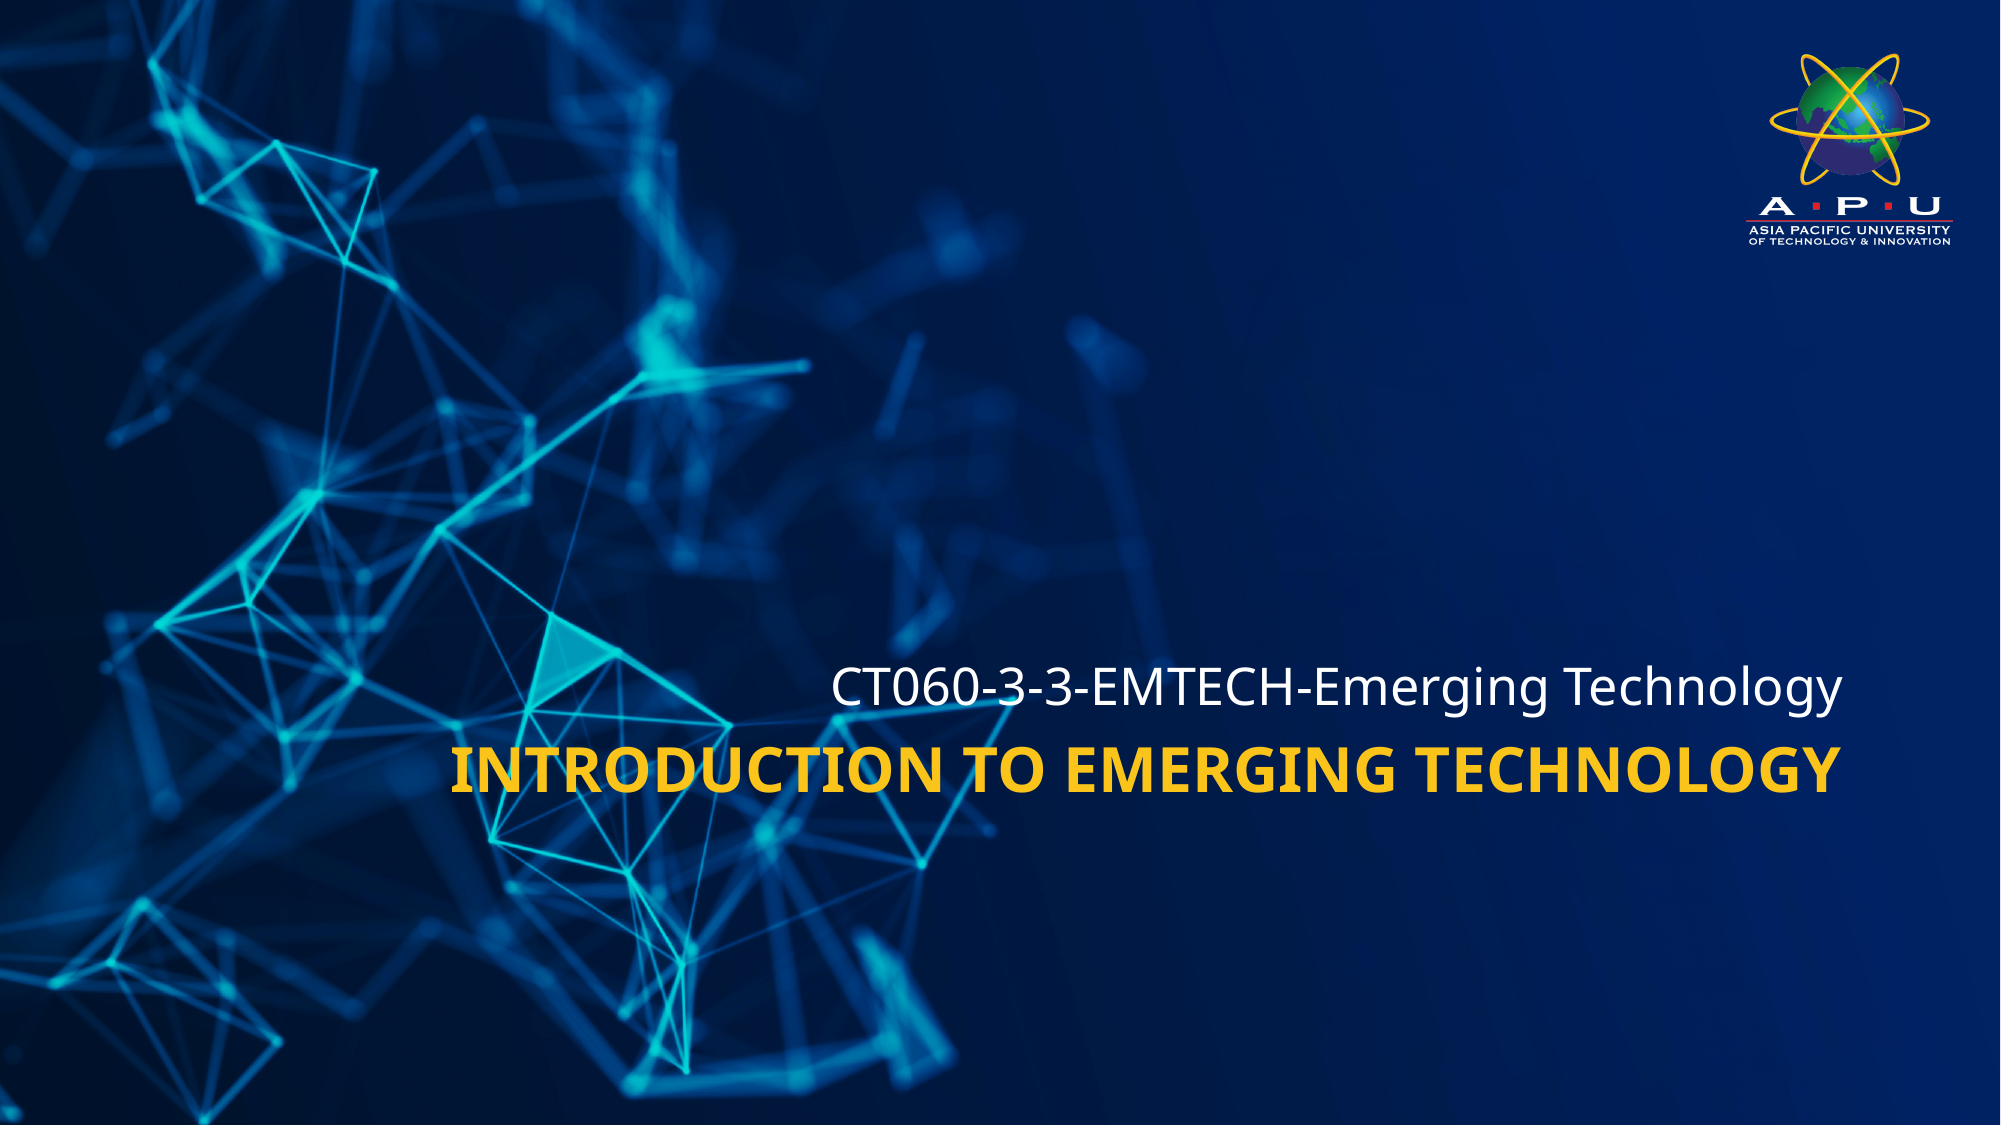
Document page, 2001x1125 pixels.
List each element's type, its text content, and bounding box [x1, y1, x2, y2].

title Introduction to emerging technology [157, 723, 1858, 947]
list CT060-3-3-EMTECH-Emerging Technology [157, 476, 1858, 723]
picture [0, 0, 2001, 1125]
